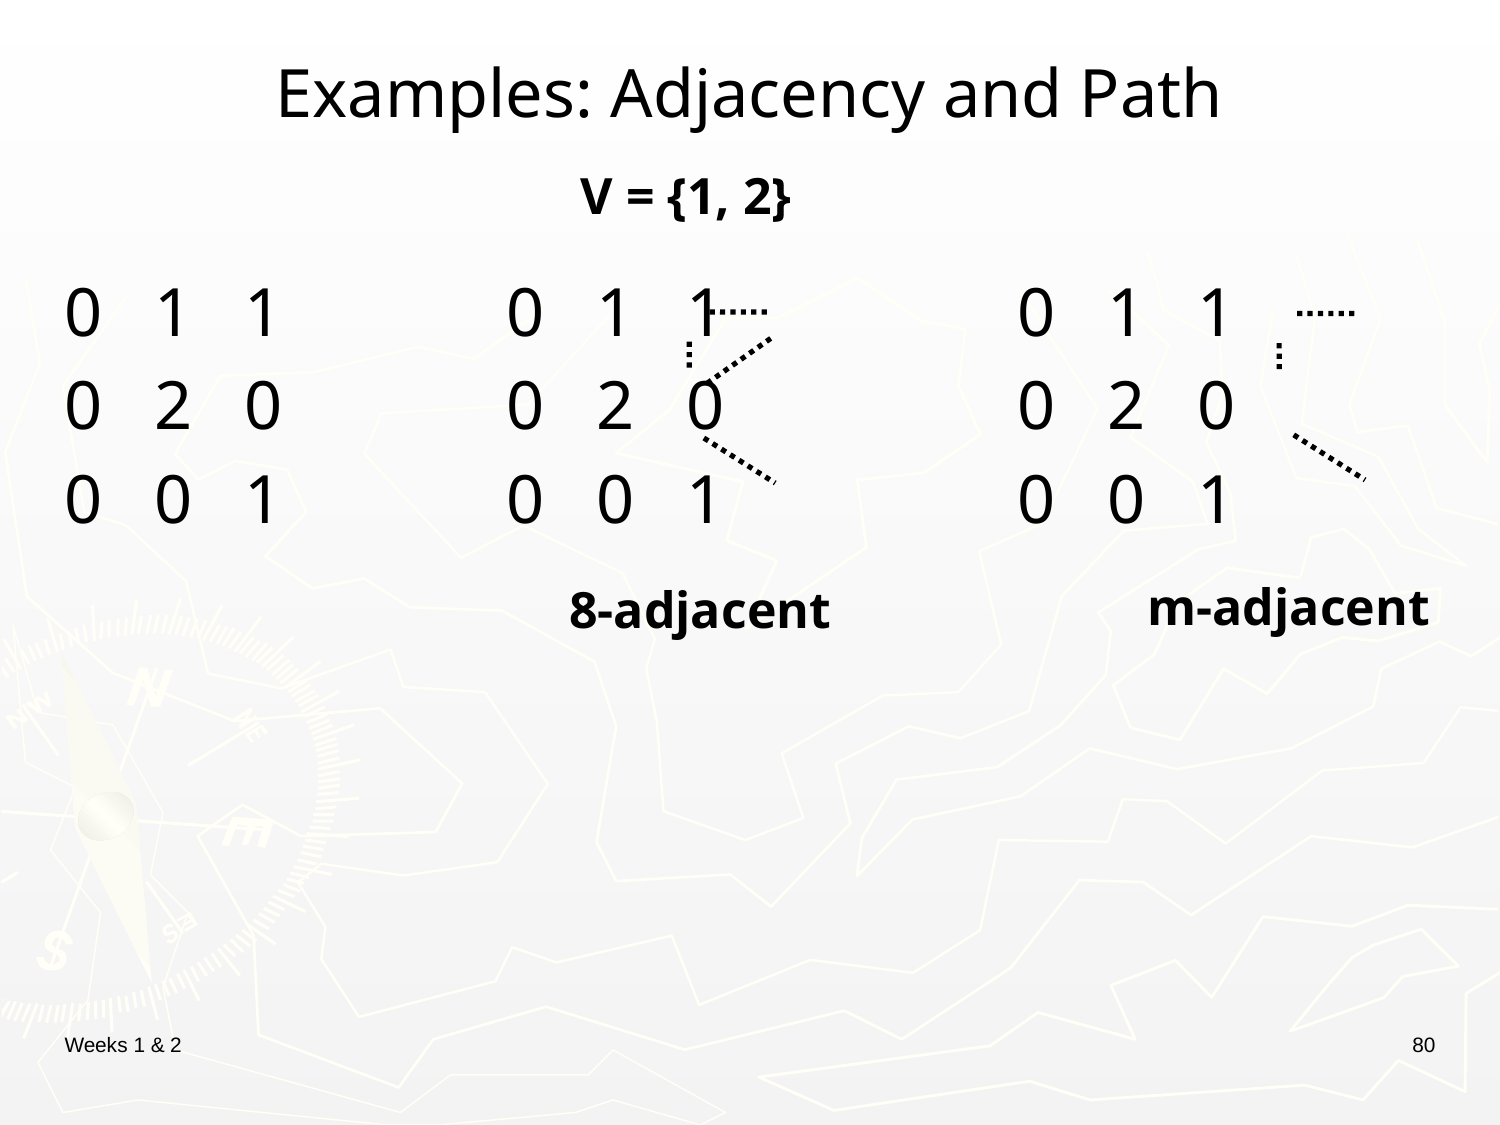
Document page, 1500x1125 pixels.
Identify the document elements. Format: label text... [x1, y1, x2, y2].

text_box 8-adjacent [554, 571, 847, 646]
text_box m-adjacent [1132, 567, 1445, 703]
list 0 1 1 0 1 1 0 1 1 0 2 0 0 2 0 0 2 0 0 0 1 0 0 1 0 0 1 [49, 262, 1451, 1001]
slide_number 80 [1074, 1024, 1451, 1103]
title Examples: Adjacency and Path [49, 37, 1451, 225]
slide_number Weeks 1 & 2 [49, 1024, 425, 1103]
text_box V = {1, 2} [565, 156, 807, 292]
